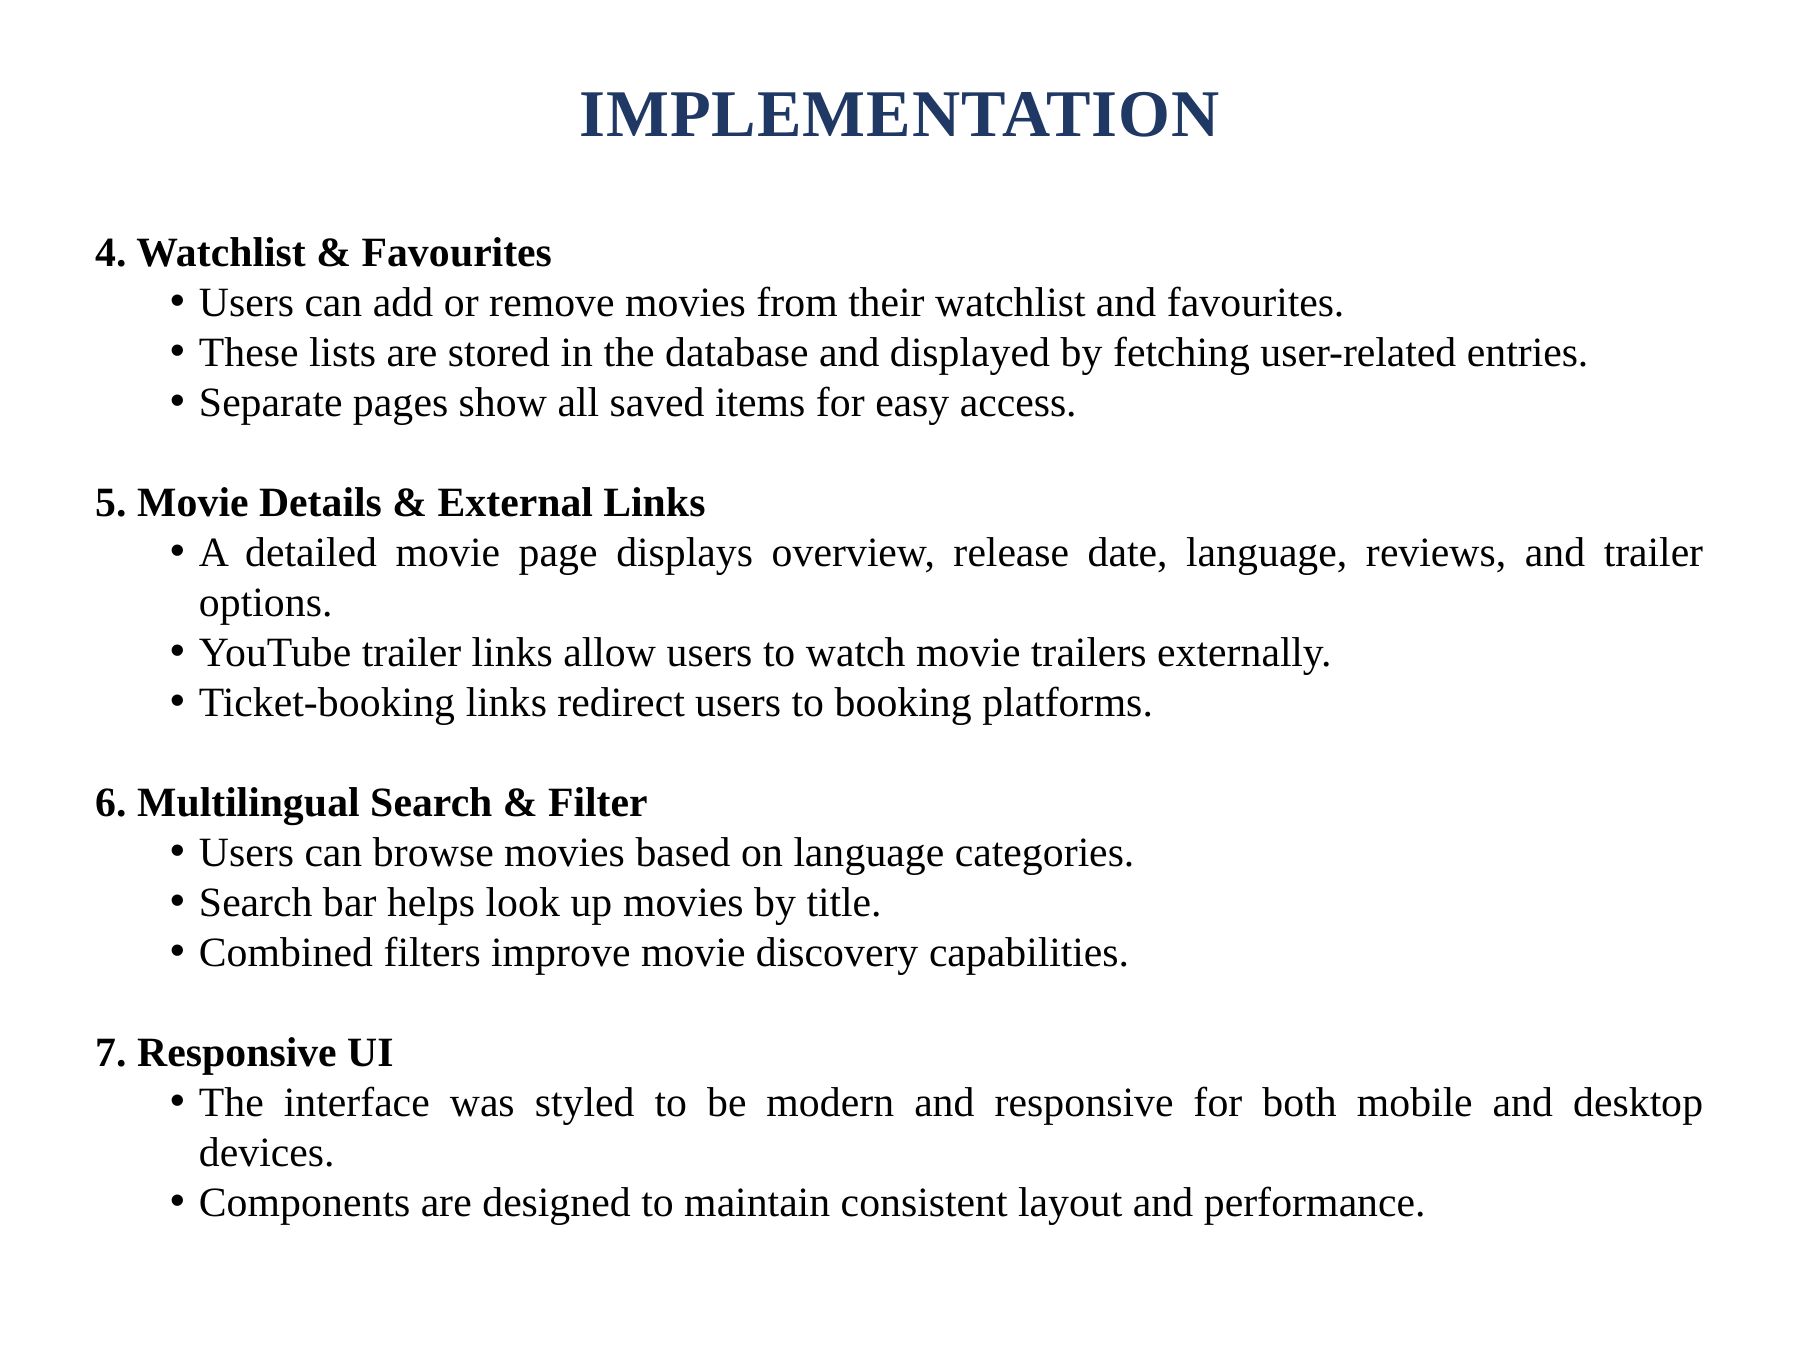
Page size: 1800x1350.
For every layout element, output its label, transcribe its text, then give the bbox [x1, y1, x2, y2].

title IMPLEMENTATION [0, 0, 1800, 213]
text_box 4. Watchlist & Favourites Users can add or remove movies from their watchlist and favourites. These lists are stored in the database and displayed by fetching user-related entries. Separate pages show all saved items for easy access. 5. Movie Details & External Links A detailed movie page displays overview, release date, language, reviews, and trailer options. YouTube trailer links allow users to watch movie trailers externally. Ticket-booking links redirect users to booking platforms. 6. Multilingual Search & Filter Users can browse movies based on language categories. Search bar helps look up movies by title. Combined filters improve movie discovery capabilities. 7. Responsive UI The interface was styled to be modern and responsive for both mobile and desktop devices. Components are designed to maintain consistent layout and performance. [80, 217, 1720, 1233]
